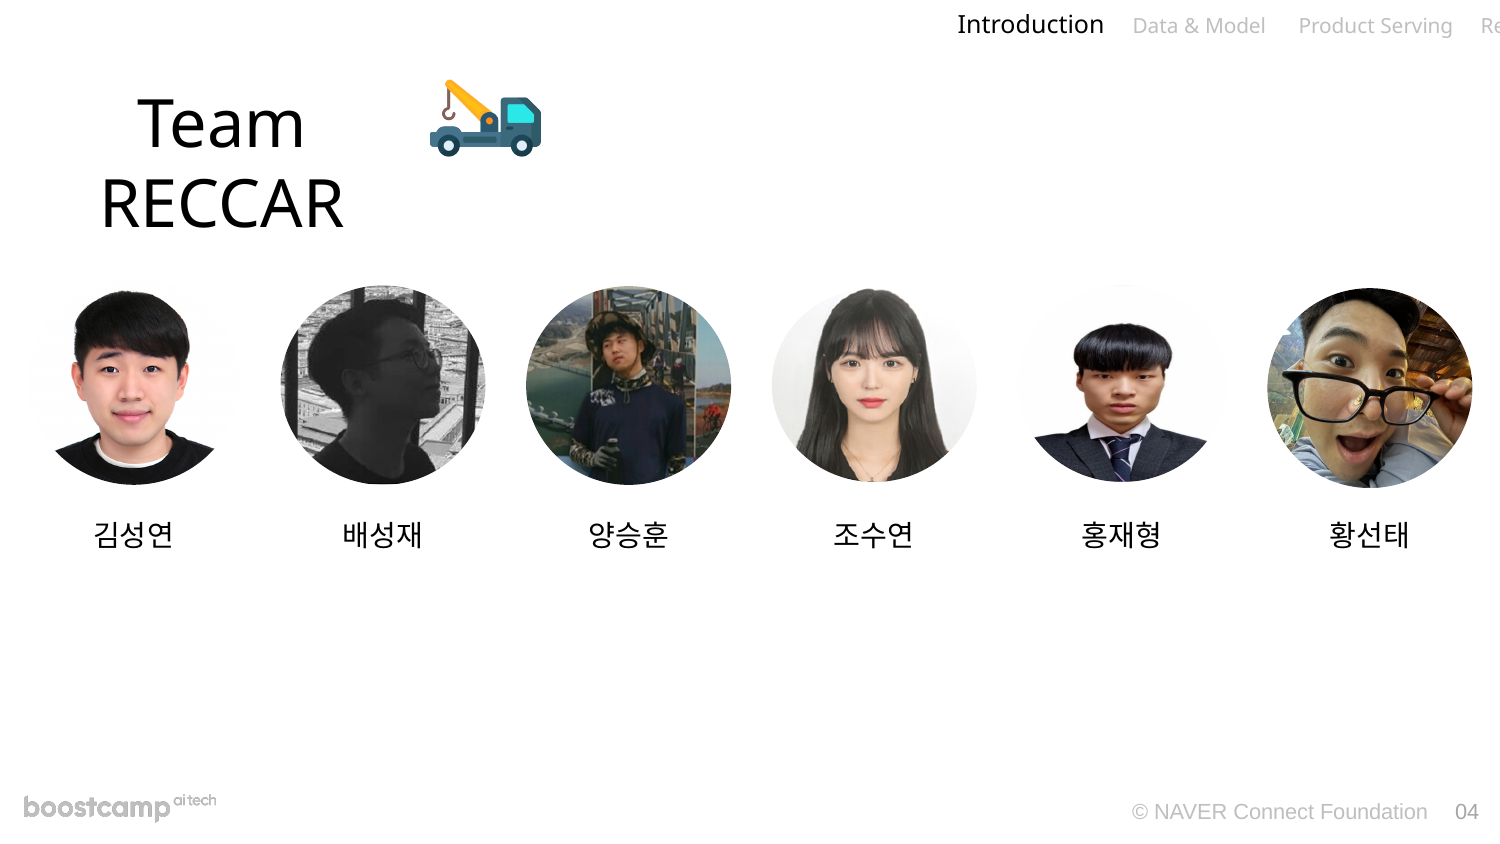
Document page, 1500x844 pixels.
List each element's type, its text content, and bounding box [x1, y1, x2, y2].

text_box 홍재형 [1004, 510, 1240, 561]
picture [430, 63, 541, 174]
text_box 황선태 [1251, 510, 1488, 561]
text_box Team RECCAR [24, 73, 420, 249]
text_box 김성연 [15, 510, 252, 561]
text_box Introduction Data & Model Product Serving Result [874, 1, 1500, 47]
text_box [24, 786, 1499, 831]
text_box 양승훈 [510, 510, 747, 561]
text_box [27, 277, 1473, 489]
text_box 조수연 [756, 510, 993, 561]
text_box 배성재 [265, 510, 501, 561]
